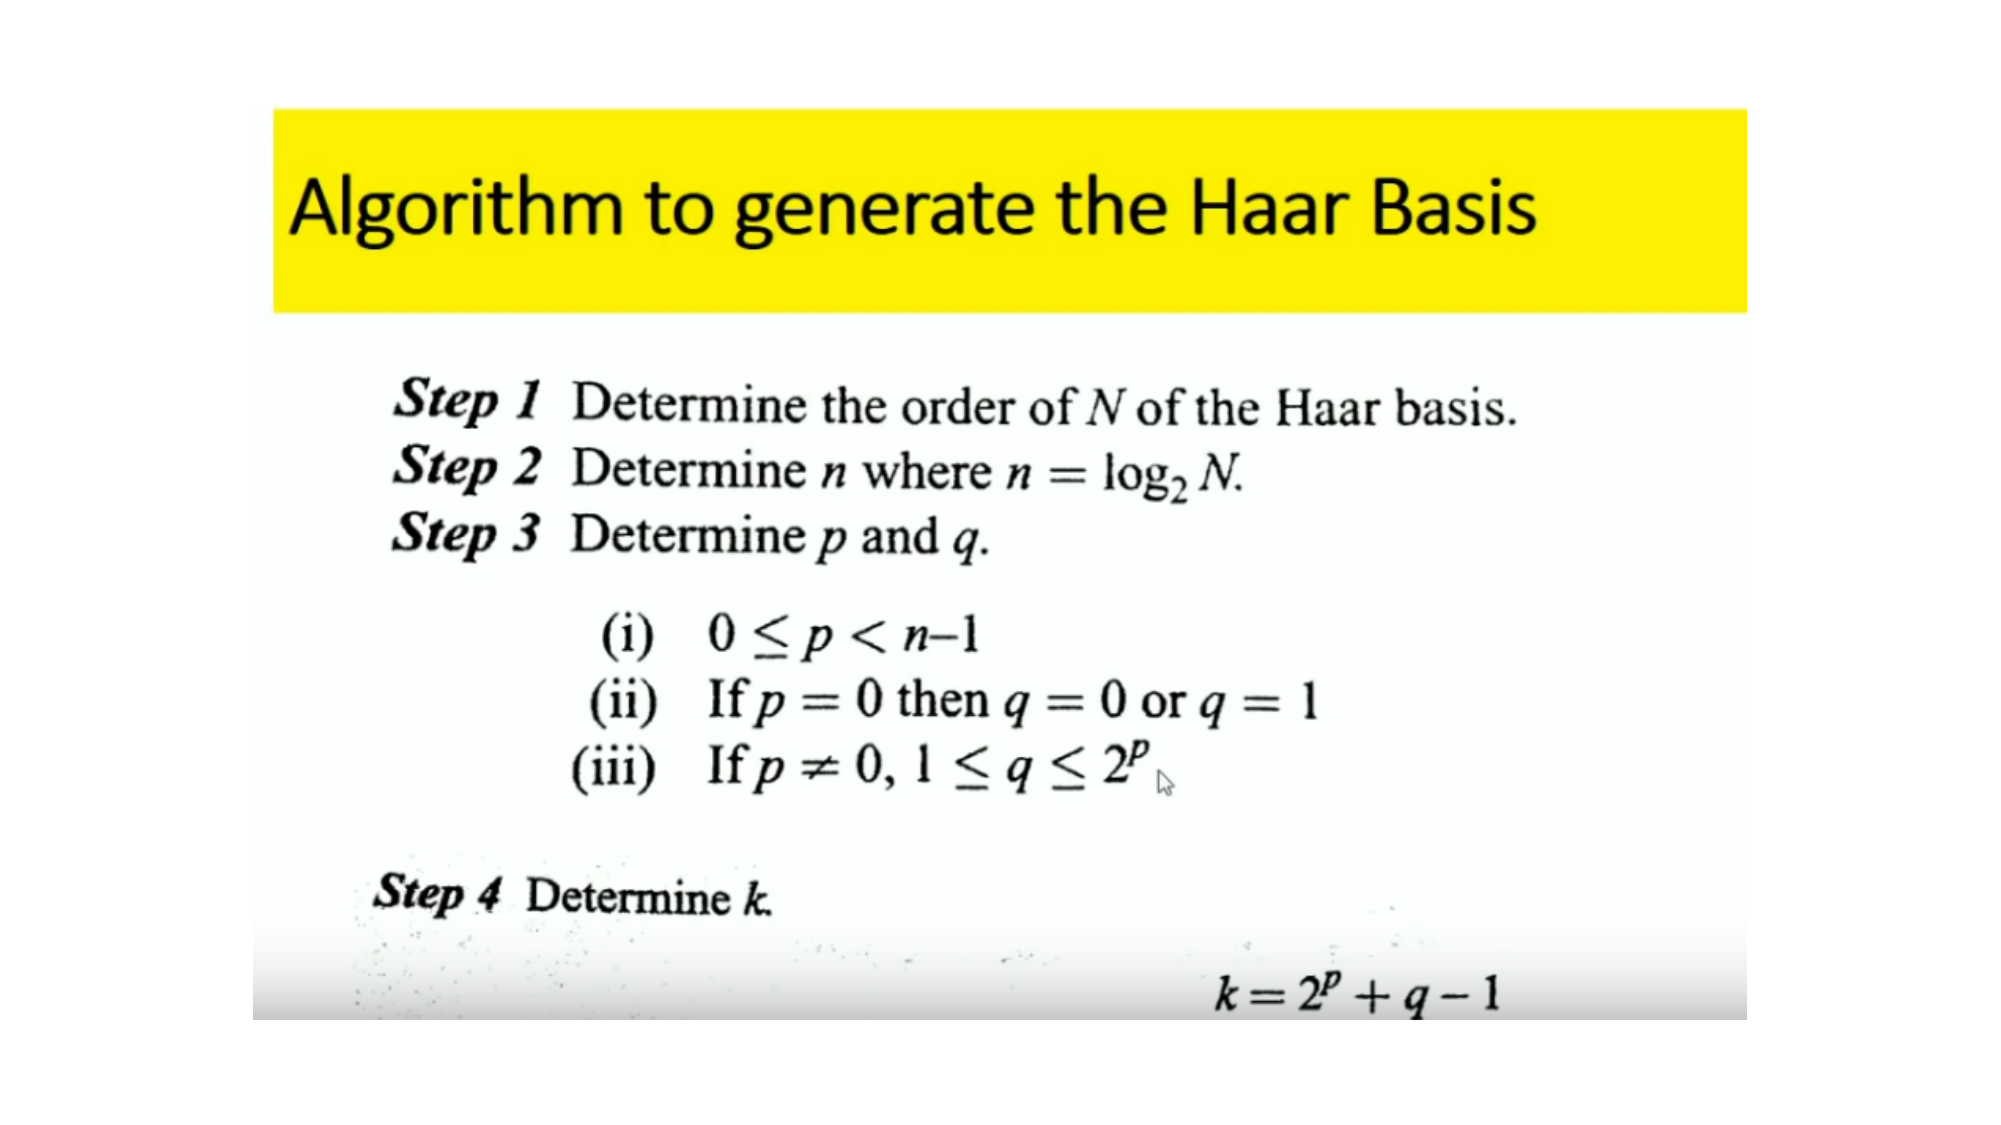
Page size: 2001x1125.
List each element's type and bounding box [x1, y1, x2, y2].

list [253, 105, 1746, 1020]
